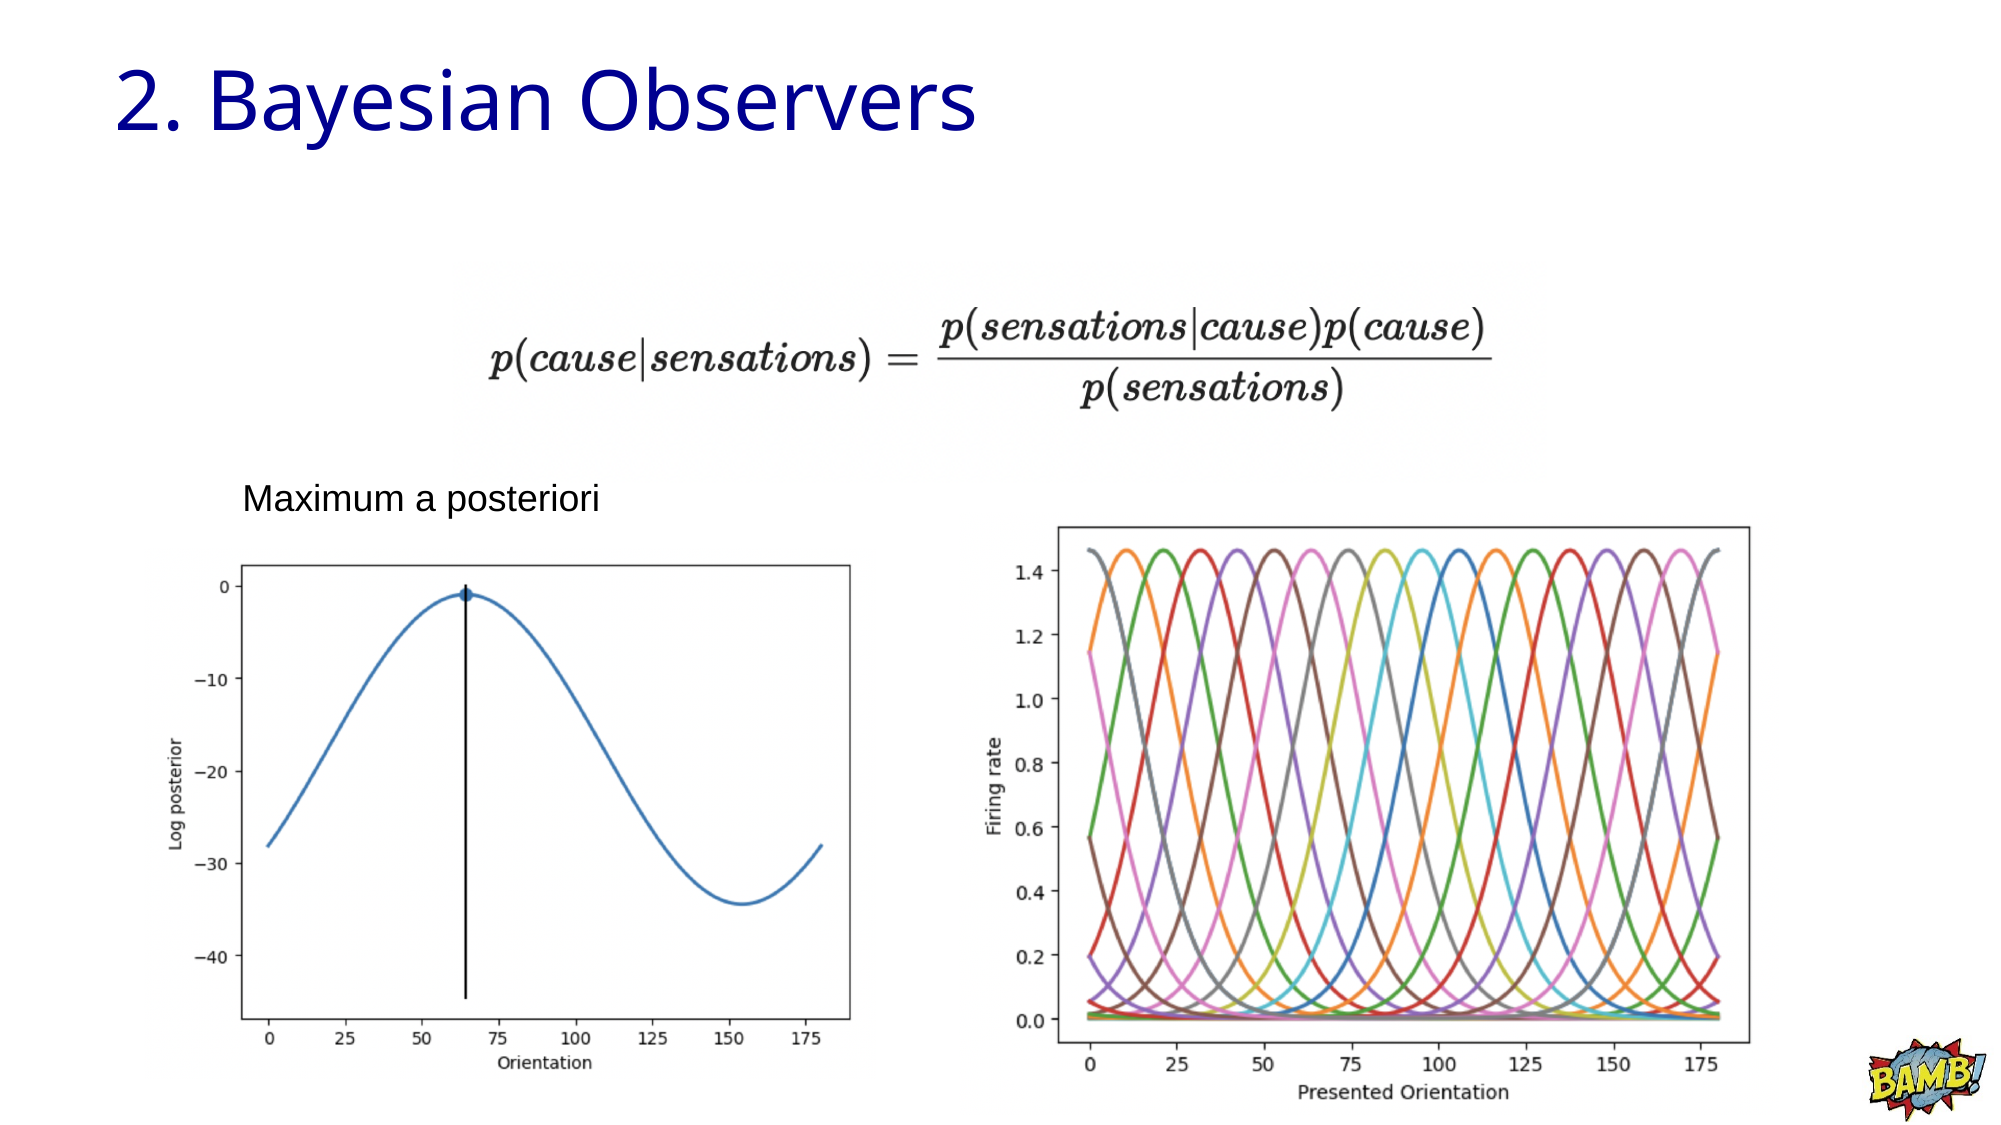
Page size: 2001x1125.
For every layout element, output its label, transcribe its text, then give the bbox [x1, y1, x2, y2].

title 2. Bayesian Observers [100, 10, 1900, 198]
picture [144, 548, 876, 1079]
text_box Maximum a posteriori [227, 467, 616, 527]
picture [1862, 1035, 1994, 1123]
picture [452, 261, 1547, 483]
picture [959, 512, 1779, 1116]
